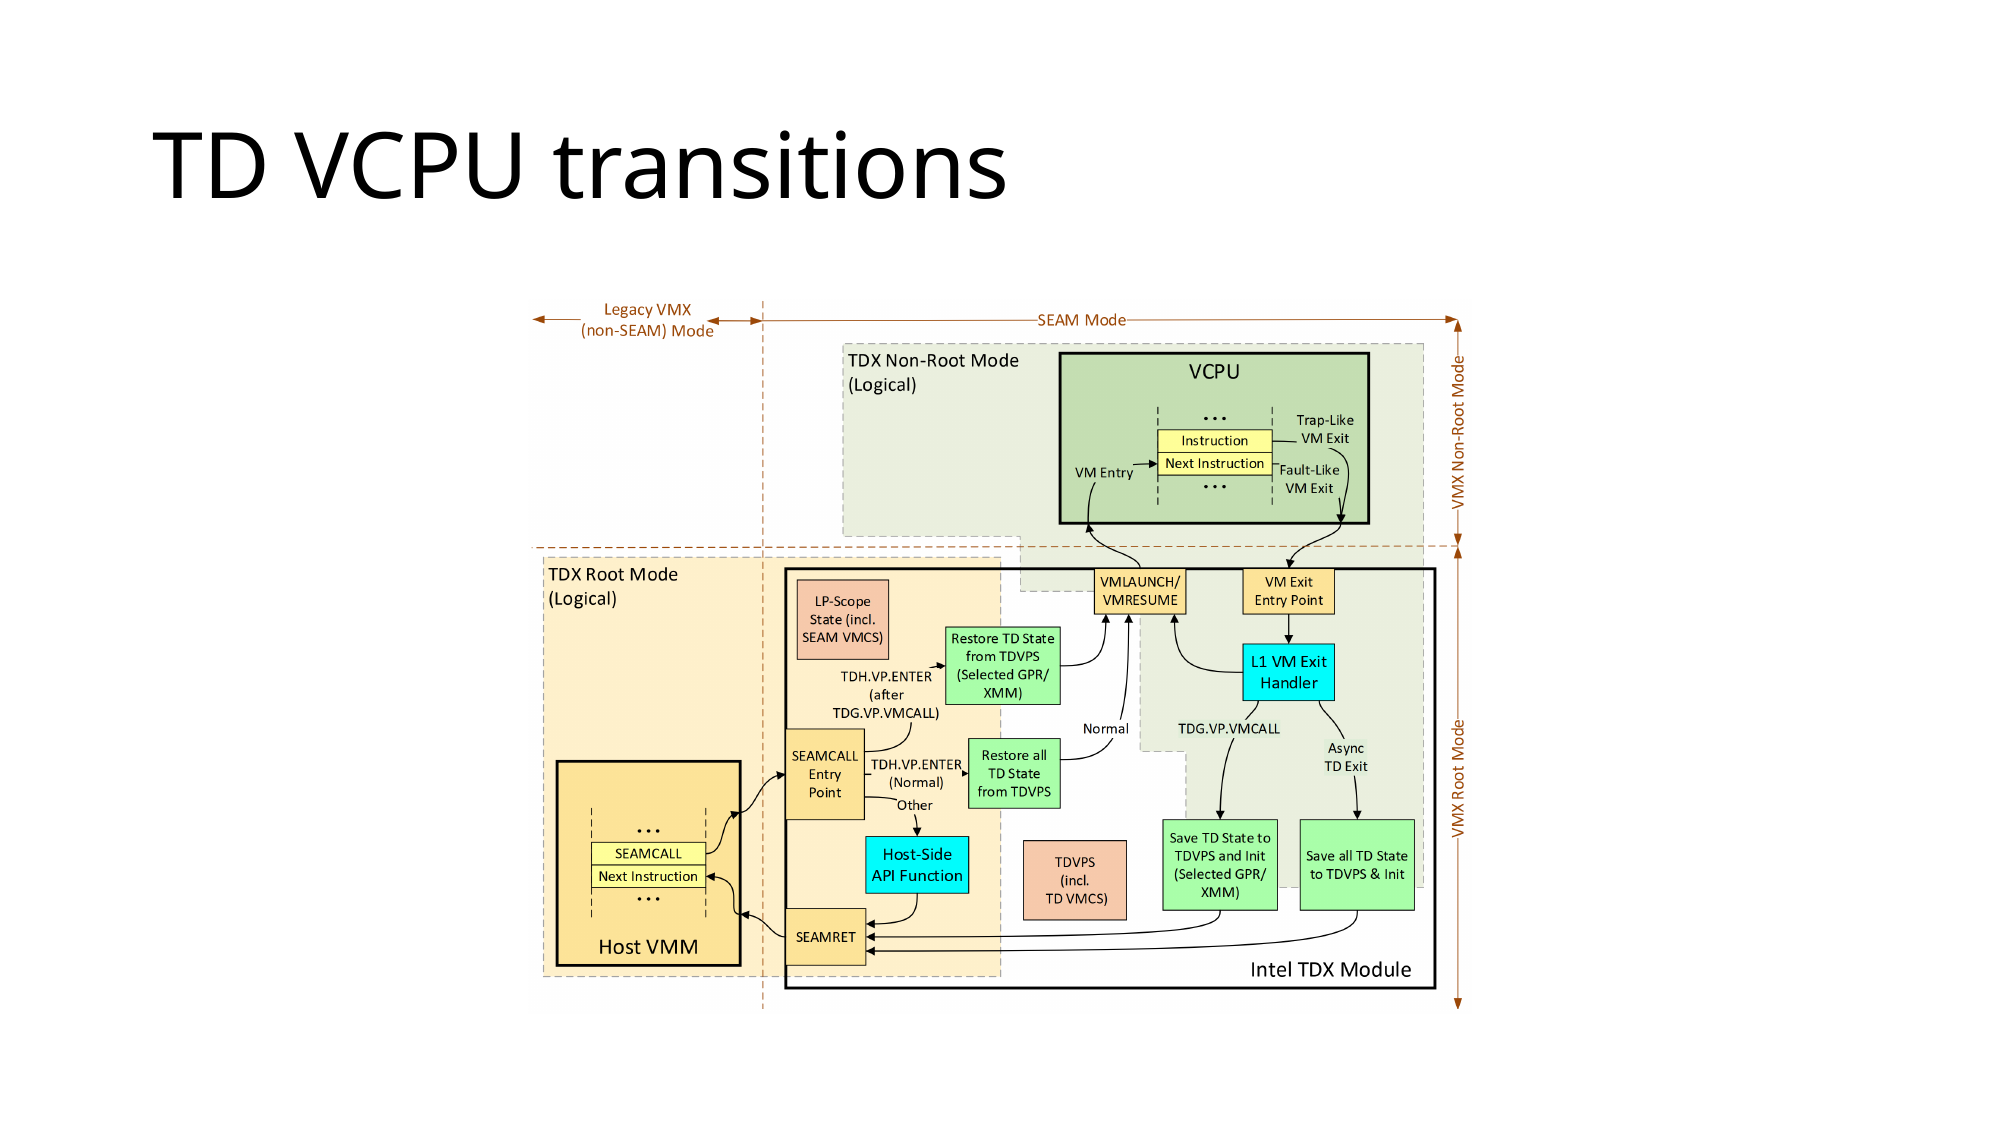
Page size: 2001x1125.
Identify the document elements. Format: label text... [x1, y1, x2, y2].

title TD VCPU transitions [137, 59, 1863, 278]
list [528, 299, 1472, 1014]
